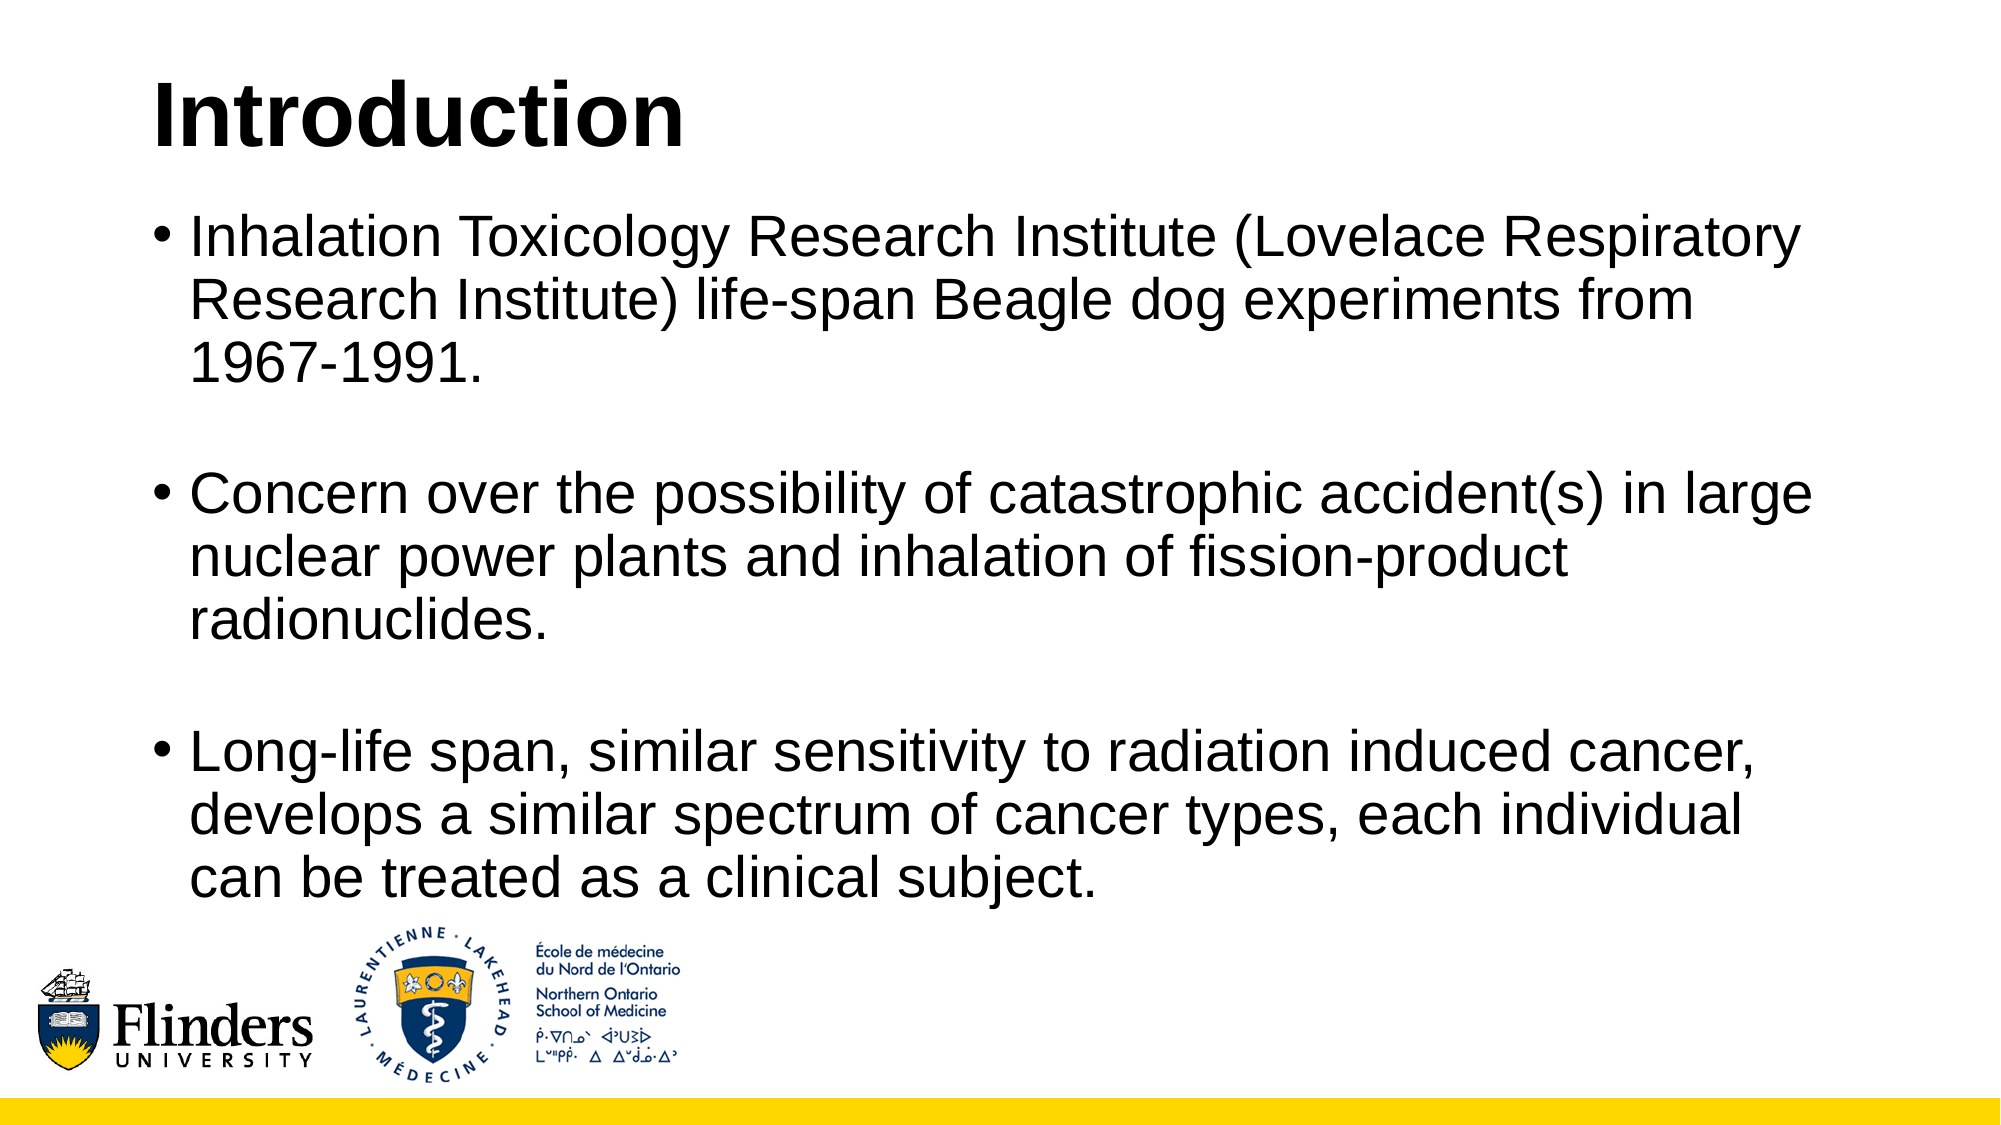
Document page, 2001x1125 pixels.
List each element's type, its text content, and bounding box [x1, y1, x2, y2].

text_box [137, 264, 1863, 978]
picture [0, 0, 2001, 1125]
title Introduction [137, 59, 1863, 198]
list Inhalation Toxicology Research Institute (Lovelace Respiratory Research Institute) life-span Beagle dog experiments from 1967-1991. Concern over the possibility of catastrophic accident(s) in large nuclear power plants and inhalation of fission-product radionuclides. Long-life span, similar sensitivity to radiation induced cancer, develops a similar spectrum of cancer types, each individual can be treated as a clinical subject. [137, 198, 1863, 264]
